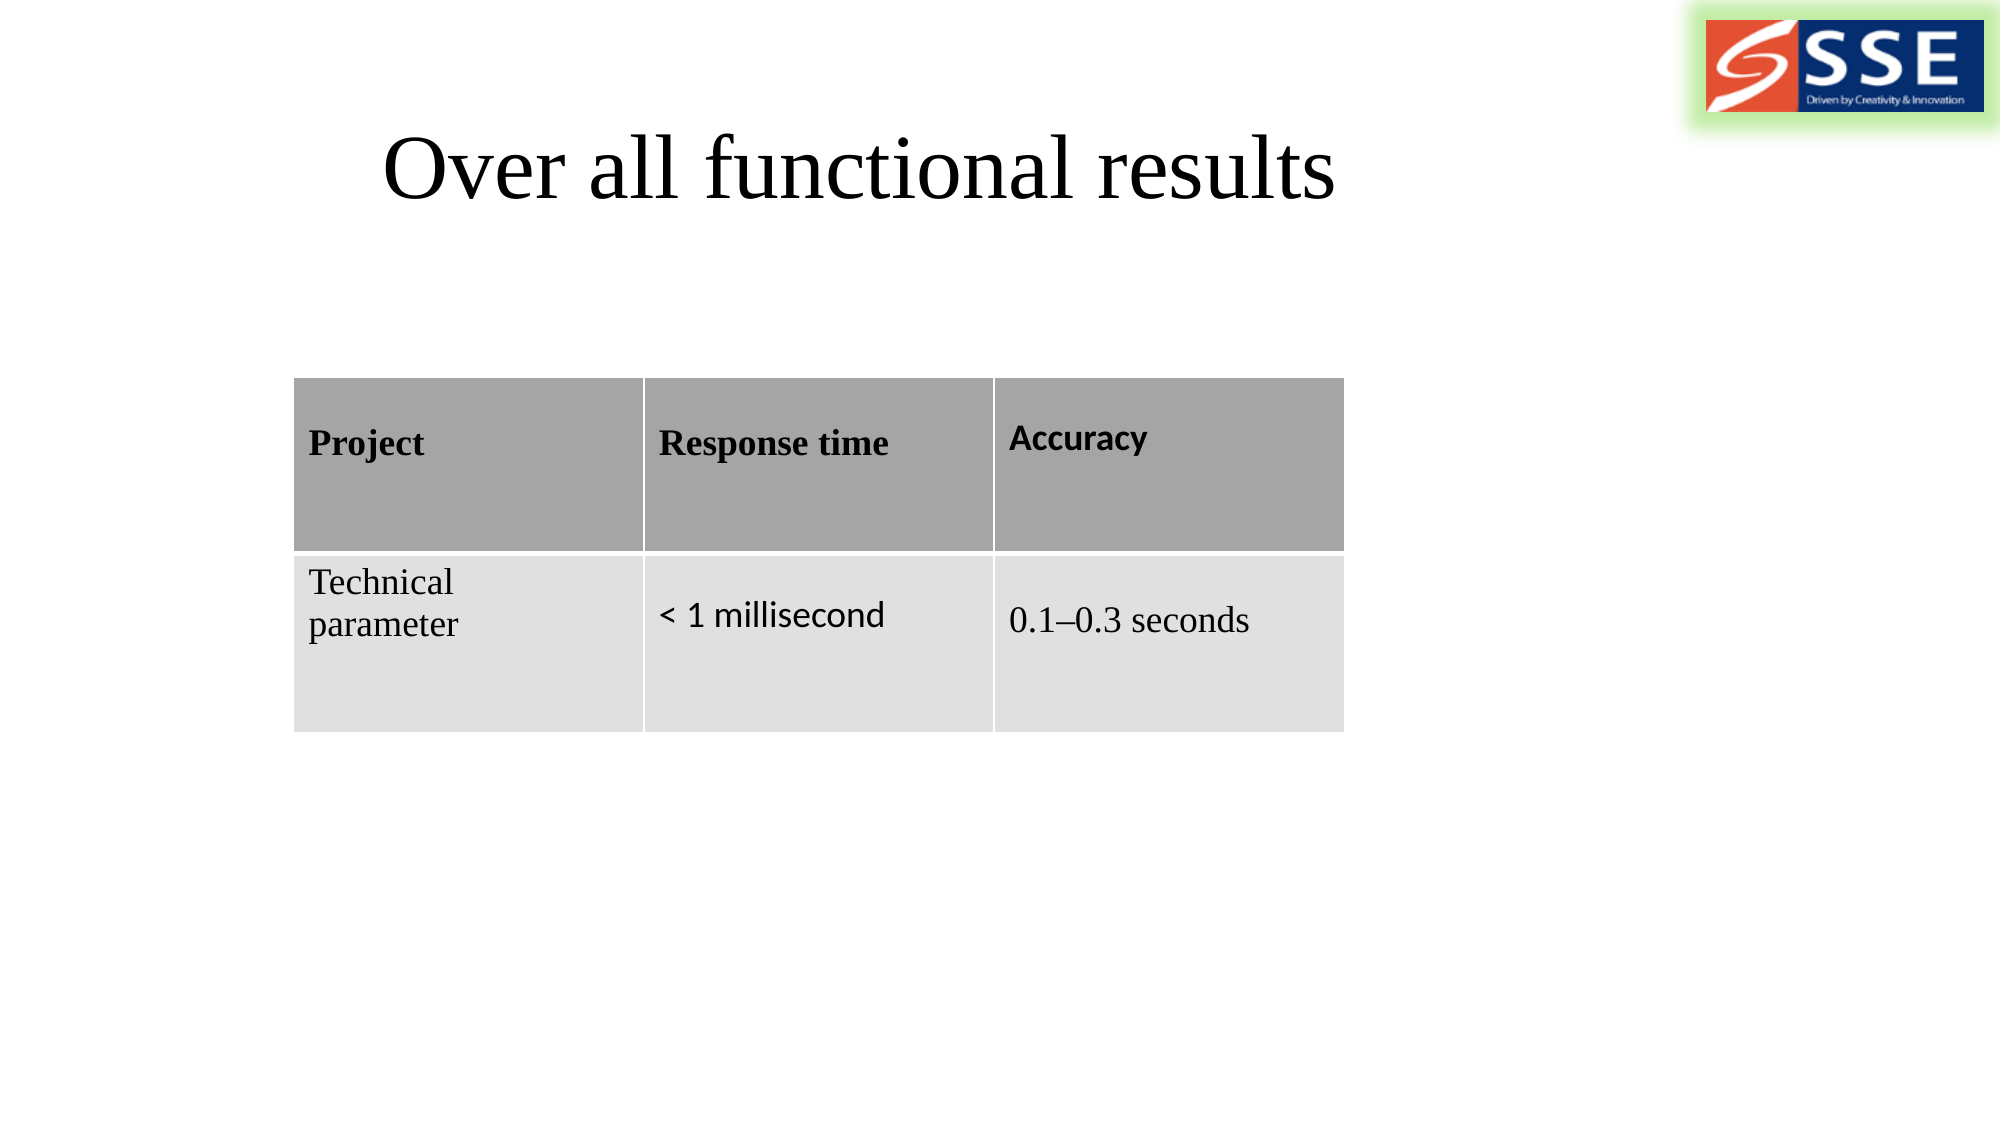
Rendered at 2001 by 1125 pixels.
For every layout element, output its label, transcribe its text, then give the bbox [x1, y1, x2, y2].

table_header Project [294, 378, 643, 551]
table_cell 0.1–0.3 seconds [995, 556, 1344, 732]
table_cell Technical parameter [294, 556, 643, 732]
title Over all functional results [137, 59, 1863, 278]
picture [1706, 20, 1984, 112]
table_header Accuracy [995, 378, 1344, 551]
table_header Response time [645, 378, 993, 551]
table_cell < 1 millisecond [645, 556, 993, 732]
